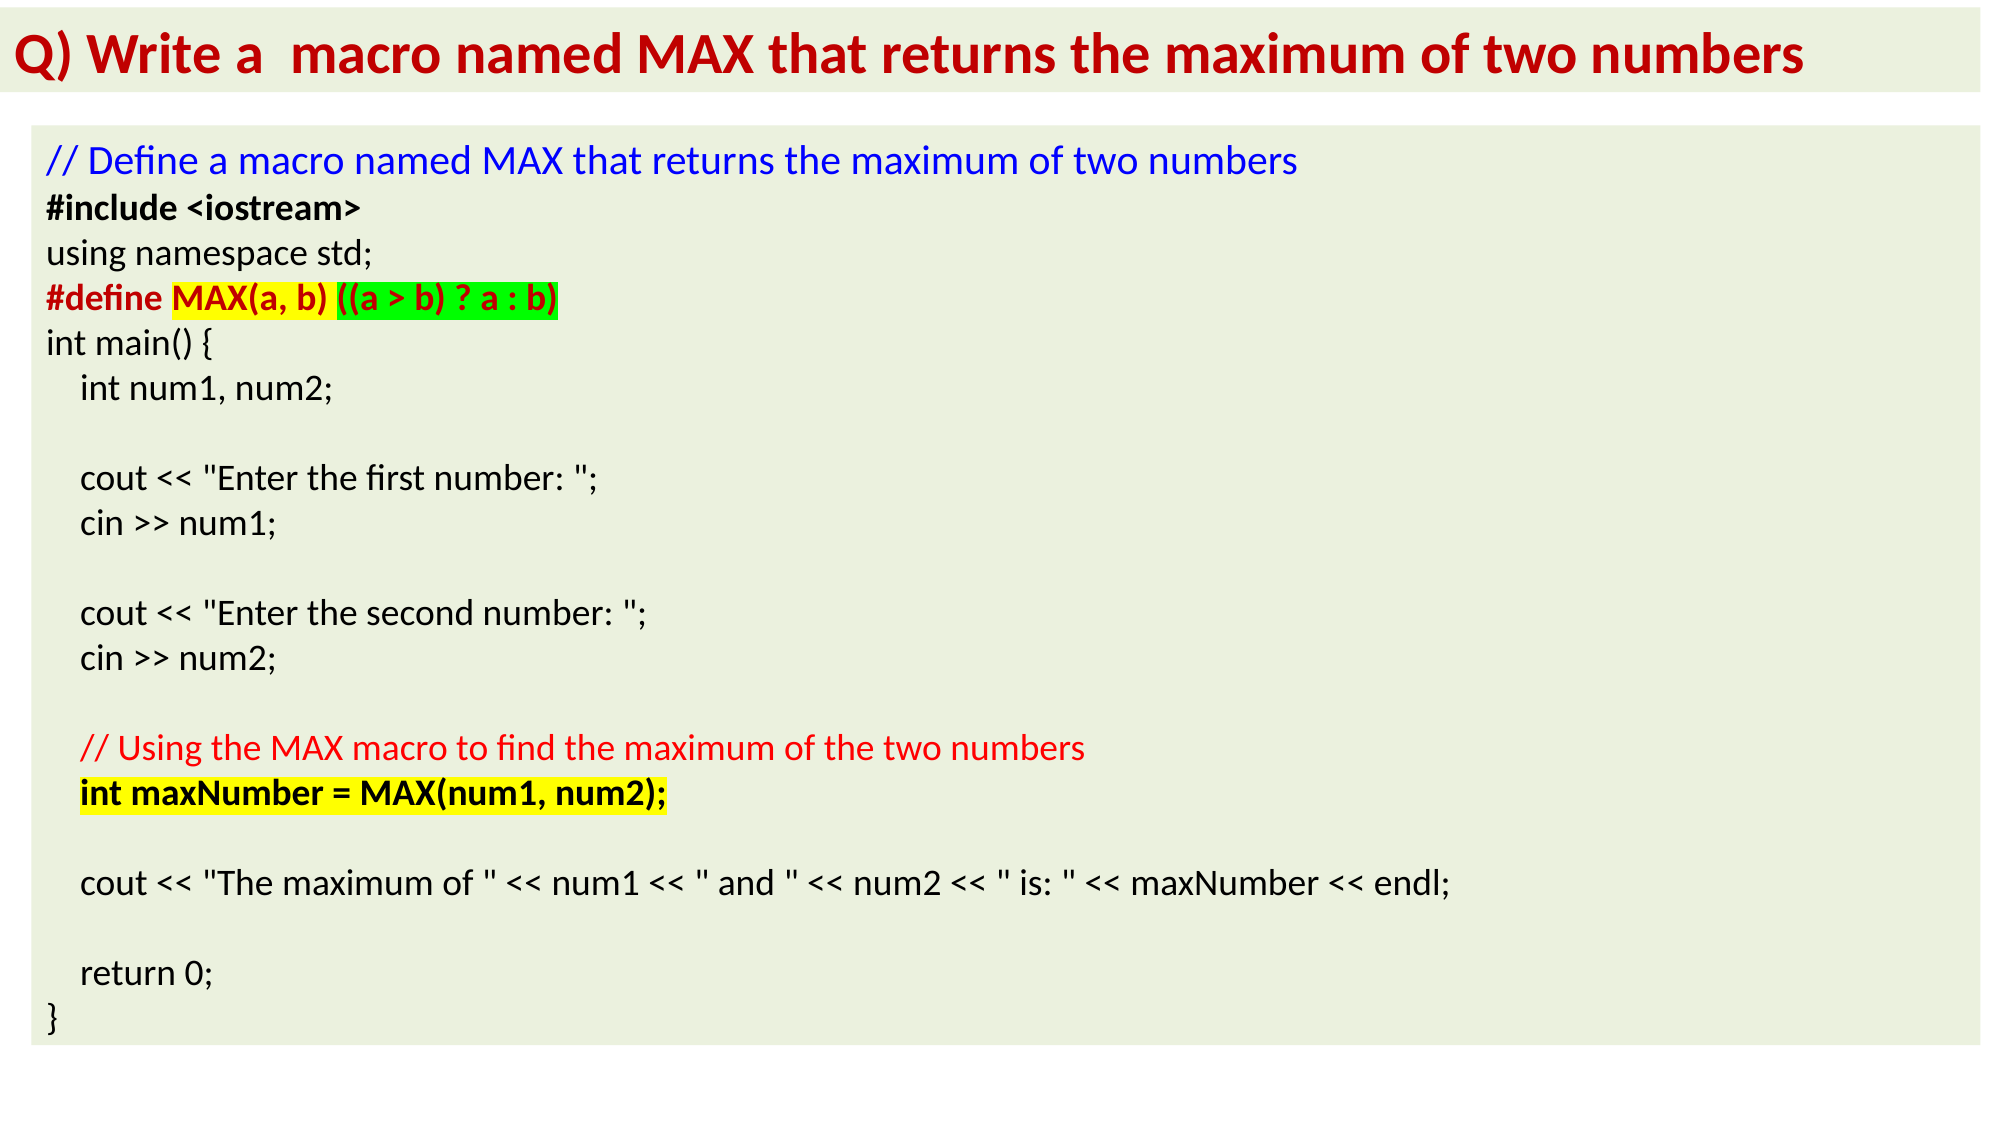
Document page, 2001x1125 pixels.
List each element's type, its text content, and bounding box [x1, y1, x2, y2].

text_box Q) Write a macro named MAX that returns the maximum of two numbers [0, 7, 1981, 93]
text_box // Define a macro named MAX that returns the maximum of two numbers #include <iostream> using namespace std; #define MAX(a, b) ((a > b) ? a : b) int main() { int num1, num2; cout << "Enter the first number: "; cin >> num1; cout << "Enter the second number: "; cin >> num2; // Using the MAX macro to find the maximum of the two numbers int maxNumber = MAX(num1, num2); cout << "The maximum of " << num1 << " and " << num2 << " is: " << maxNumber << endl; return 0; } [31, 125, 1981, 1046]
